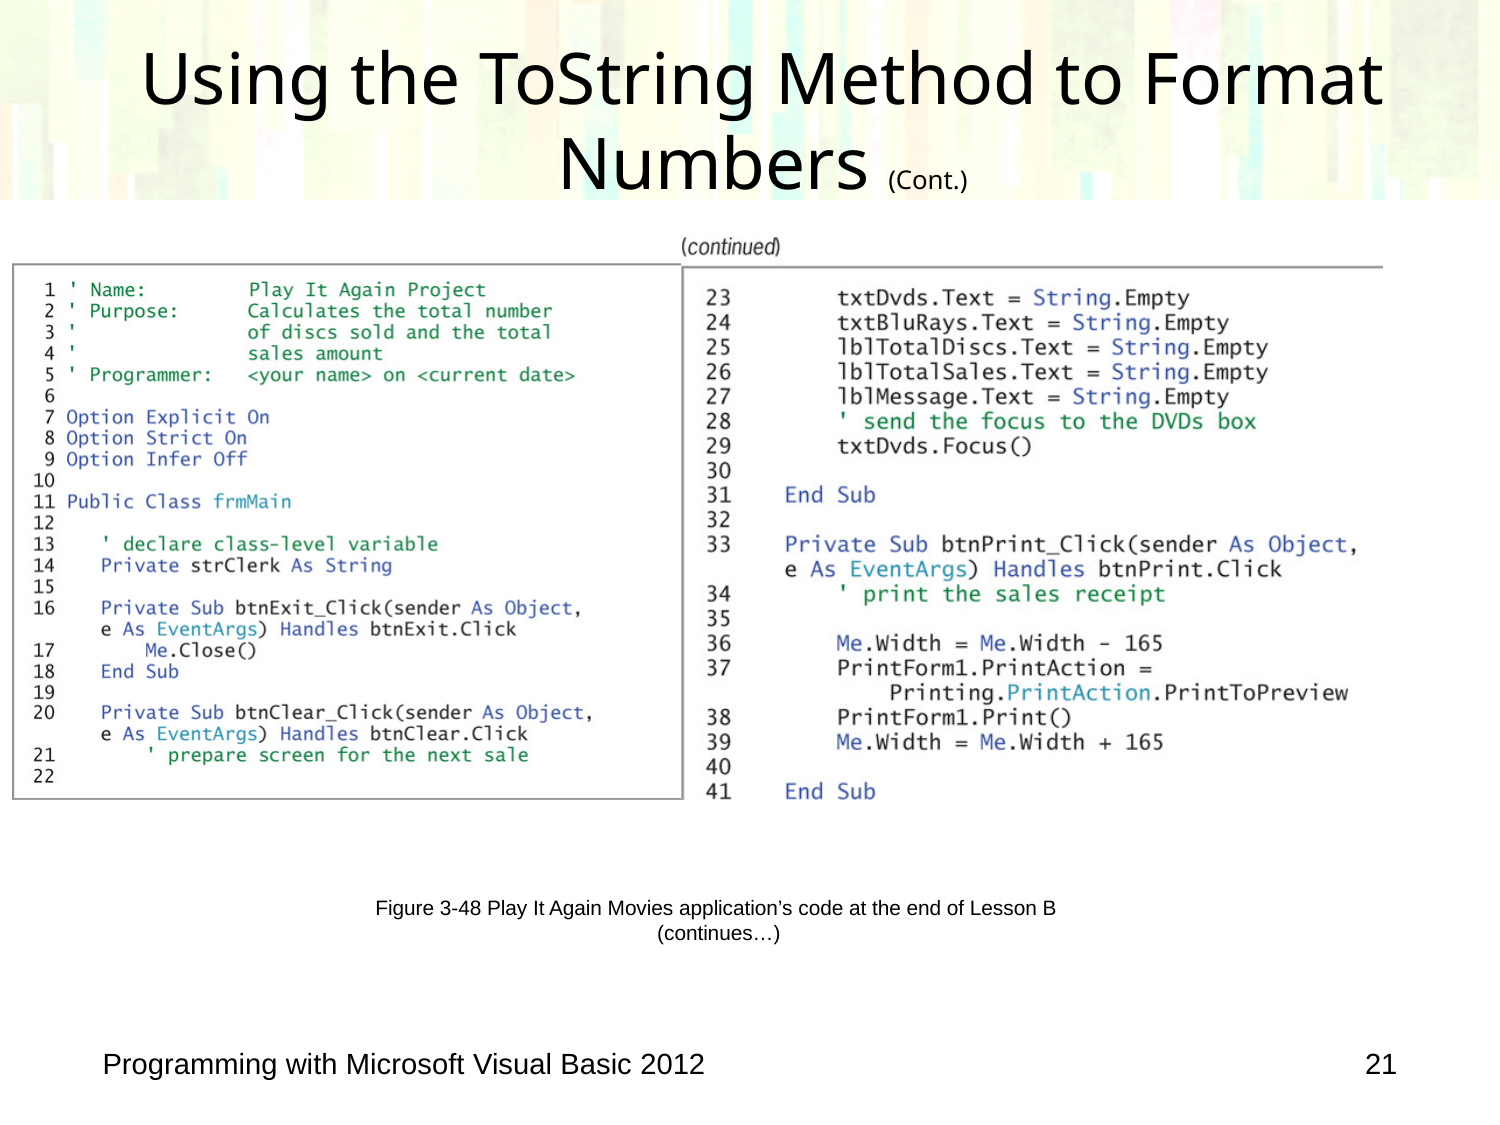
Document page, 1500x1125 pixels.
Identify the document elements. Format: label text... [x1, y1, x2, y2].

picture [12, 236, 1383, 801]
title Using the ToString Method to Format Numbers (Cont.) [99, 24, 1425, 213]
footer Programming with Microsoft Visual Basic 2012 [87, 1037, 1051, 1101]
slide_number 21 [1074, 1037, 1413, 1101]
text_box Figure 3-48 Play It Again Movies application’s code at the end of Lesson B (continues…) [337, 887, 1100, 953]
